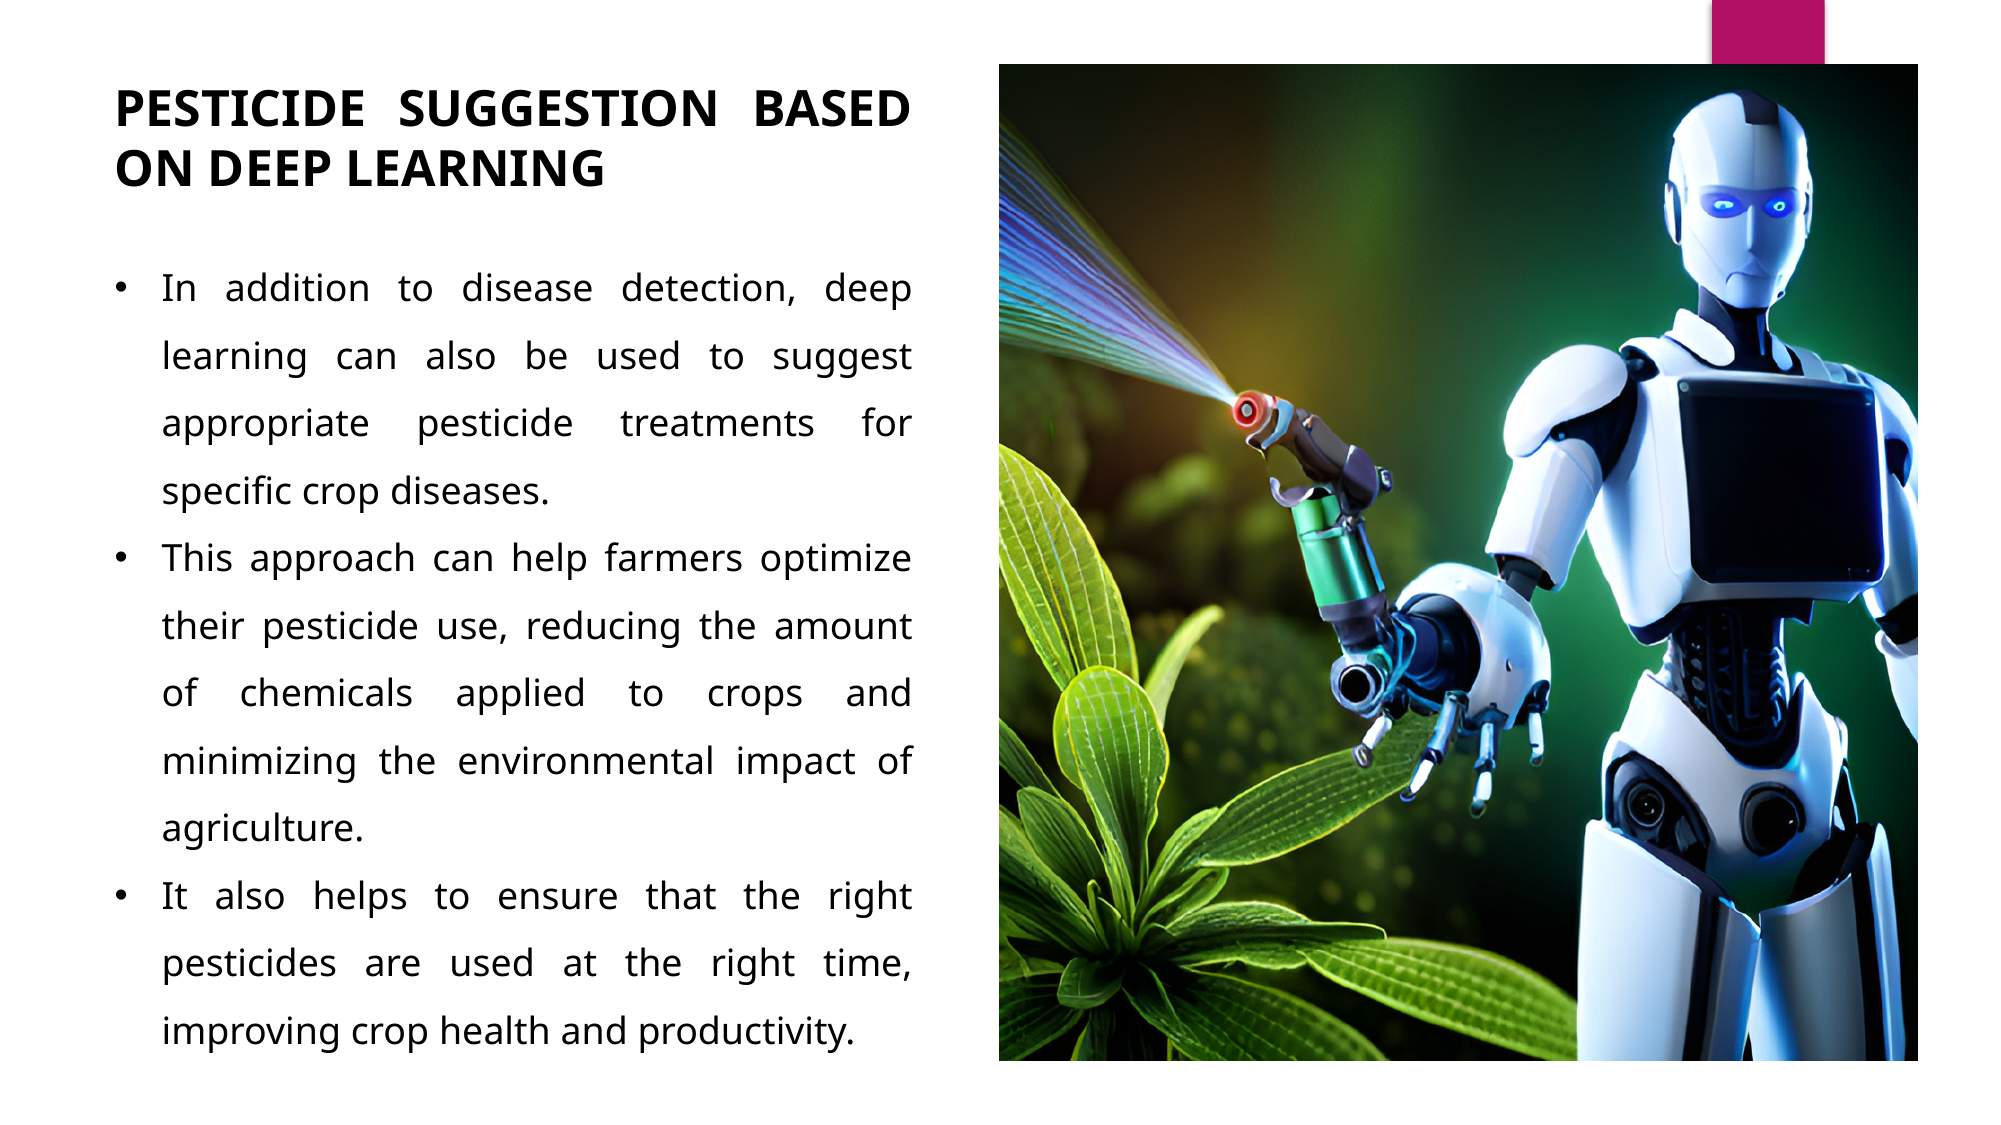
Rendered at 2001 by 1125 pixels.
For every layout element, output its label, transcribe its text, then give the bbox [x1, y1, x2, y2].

picture [999, 64, 1918, 1061]
text_box PESTICIDE SUGGESTION BASED ON DEEP LEARNING In addition to disease detection, deep learning can also be used to suggest appropriate pesticide treatments for specific crop diseases. This approach can help farmers optimize their pesticide use, reducing the amount of chemicals applied to crops and minimizing the environmental impact of agriculture. It also helps to ensure that the right pesticides are used at the right time, improving crop health and productivity. [99, 69, 928, 1059]
